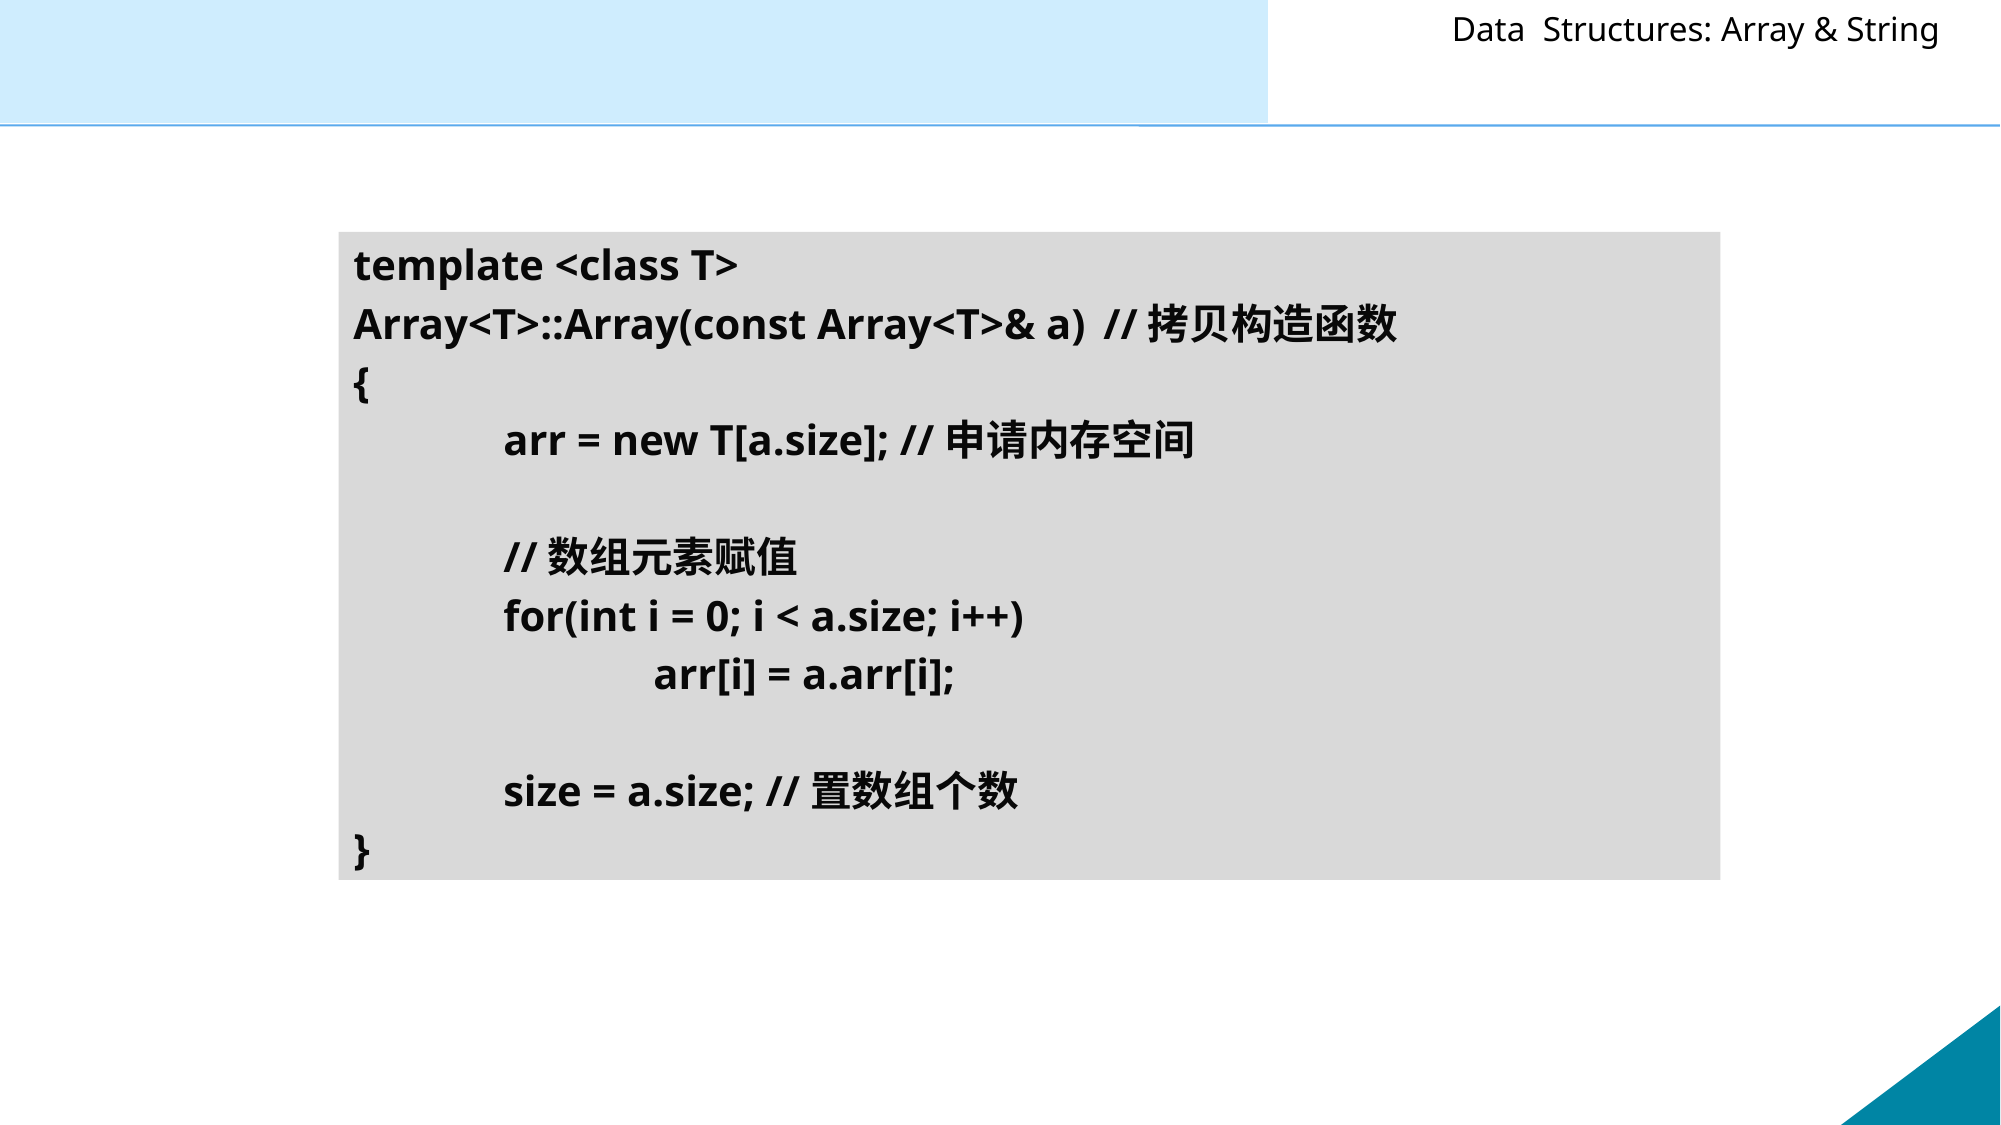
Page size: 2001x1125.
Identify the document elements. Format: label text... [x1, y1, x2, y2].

text_box template <class T> Array<T>::Array(const Array<T>& a) //拷贝构造函数 { arr = new T[a.size]; //申请内存空间 //数组元素赋值 for(int i = 0; i < a.size; i++) arr[i] = a.arr[i]; size = a.size; //置数组个数 } [338, 231, 1721, 880]
